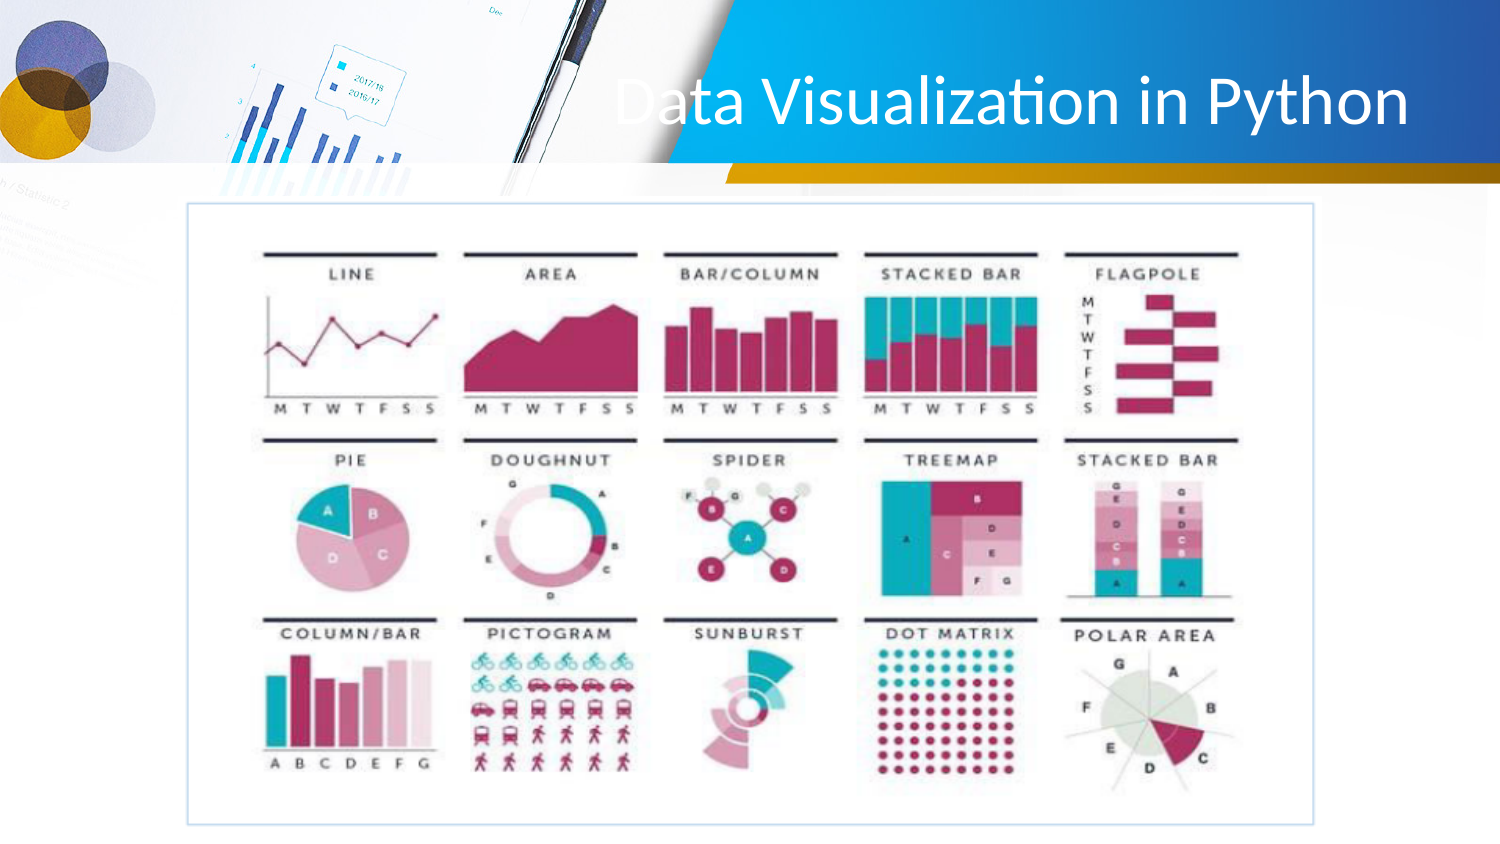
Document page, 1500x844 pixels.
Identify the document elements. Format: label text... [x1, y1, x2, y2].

title Data Visualization in Python [73, 46, 1427, 147]
picture [0, 0, 1500, 844]
